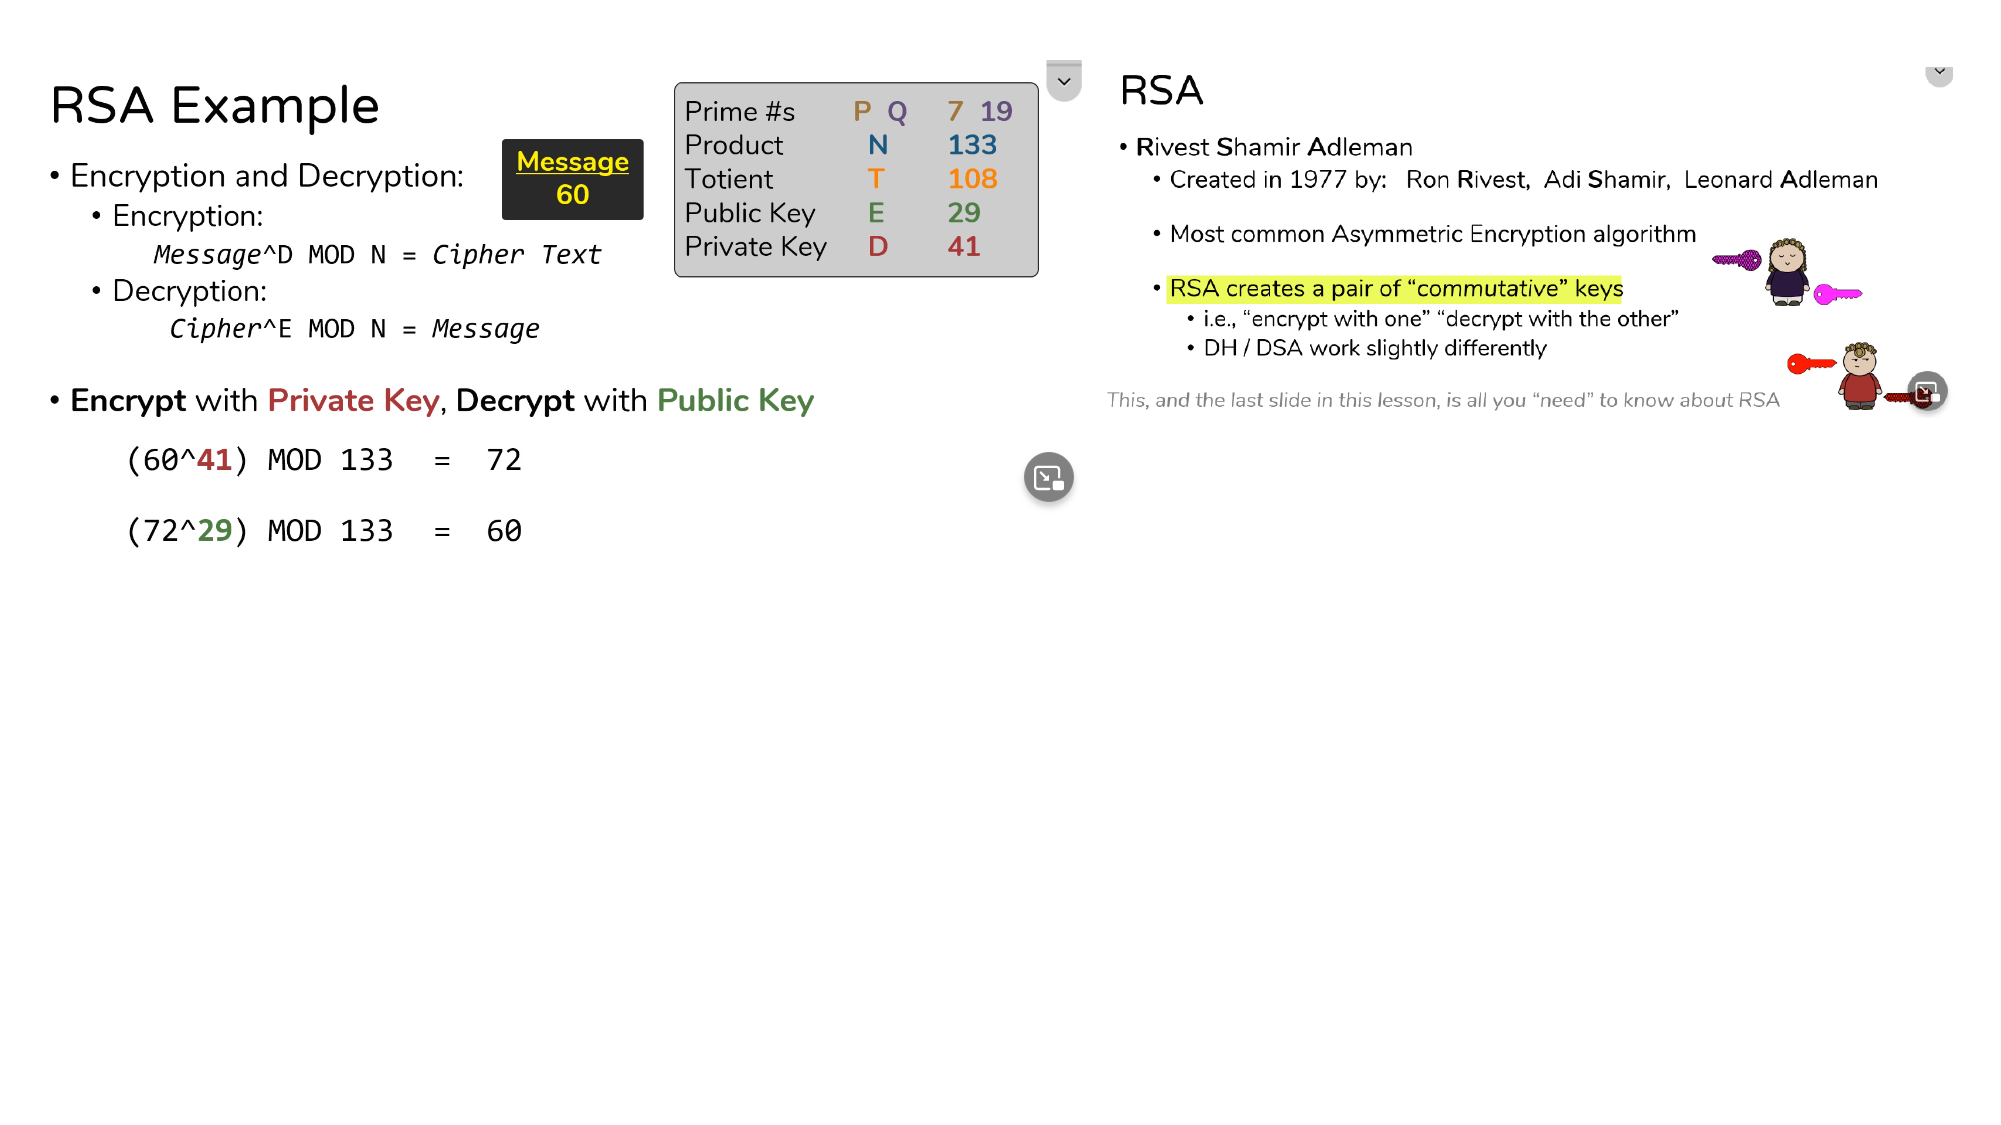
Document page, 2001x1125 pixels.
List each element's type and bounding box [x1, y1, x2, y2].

picture [18, 48, 1953, 583]
